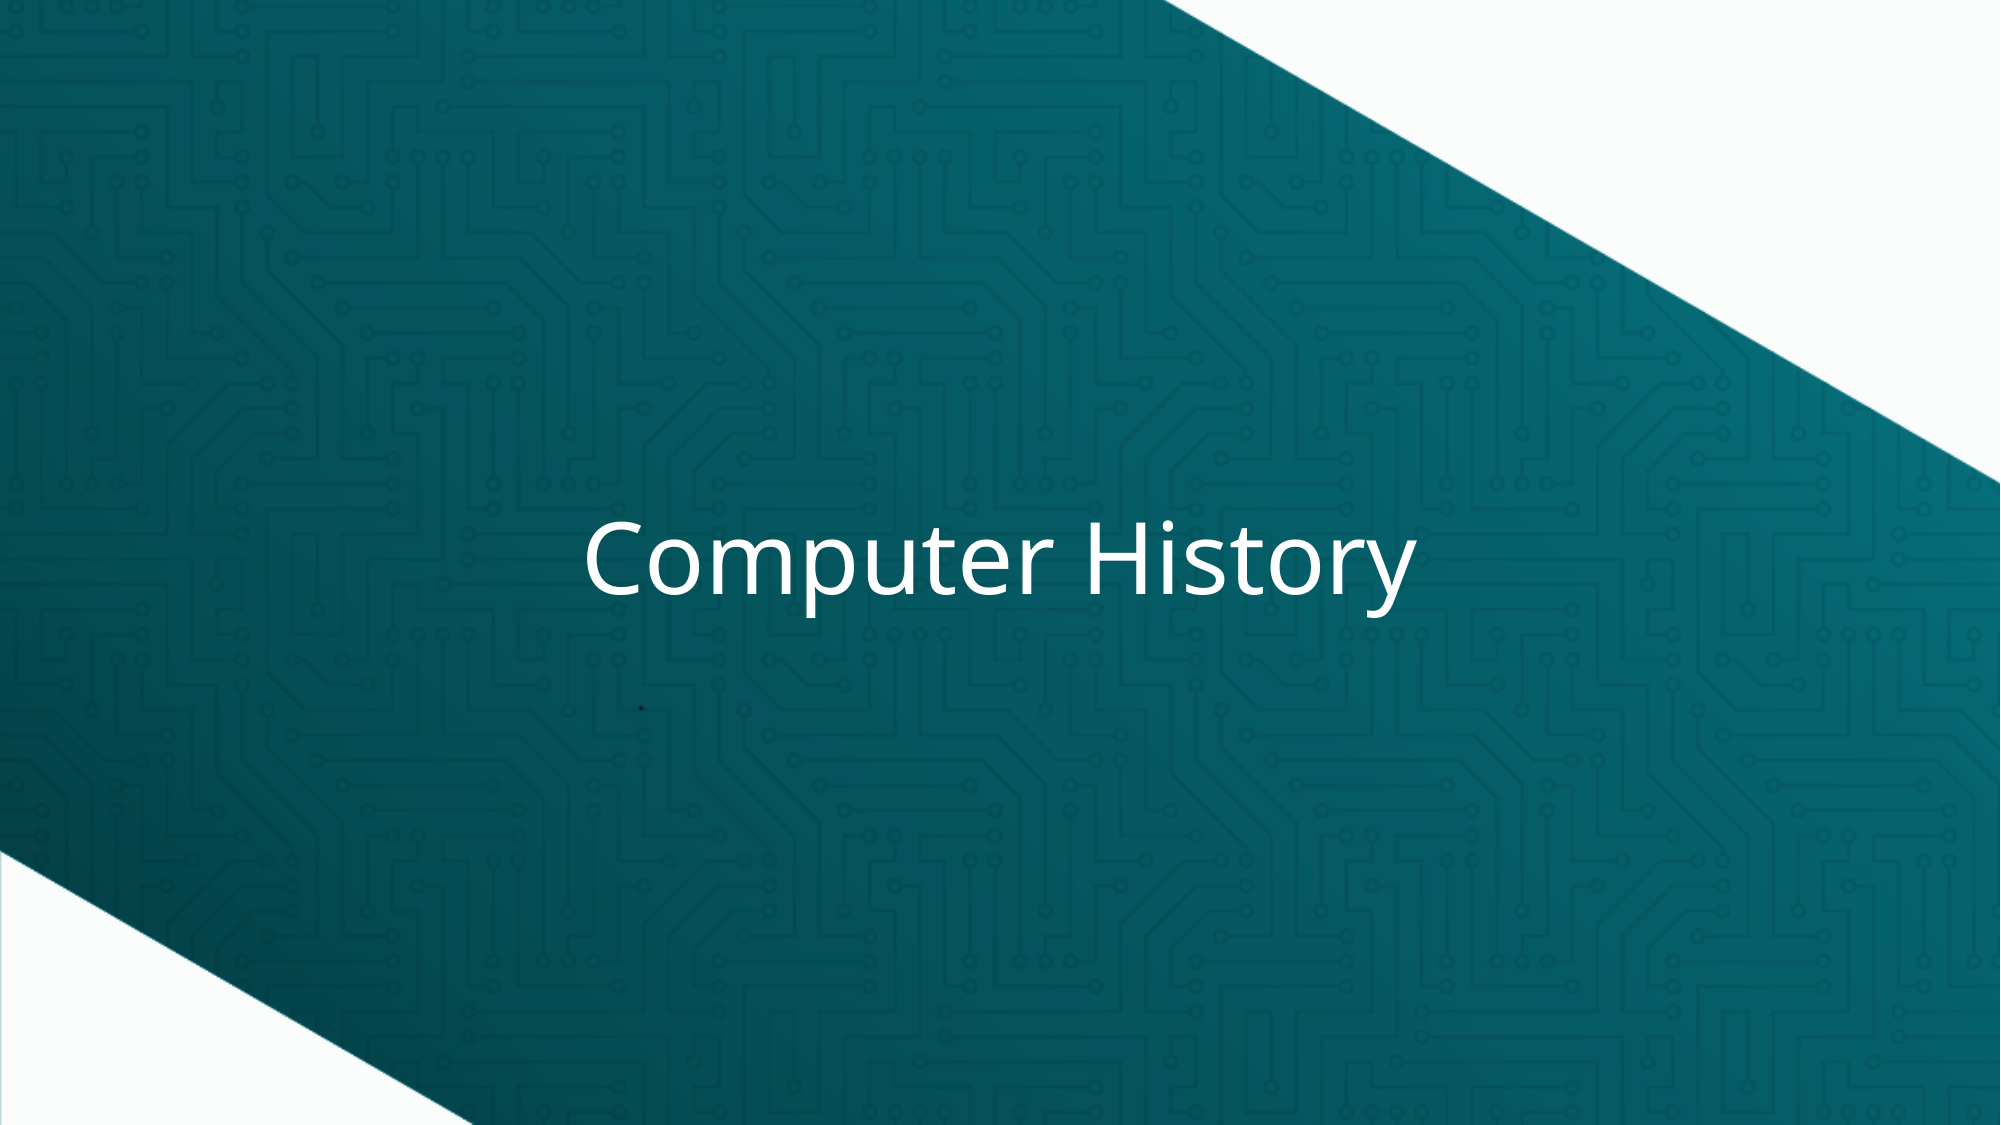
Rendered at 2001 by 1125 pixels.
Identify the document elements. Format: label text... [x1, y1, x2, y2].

title Computer History [410, 195, 1590, 930]
picture [0, 0, 2000, 1125]
